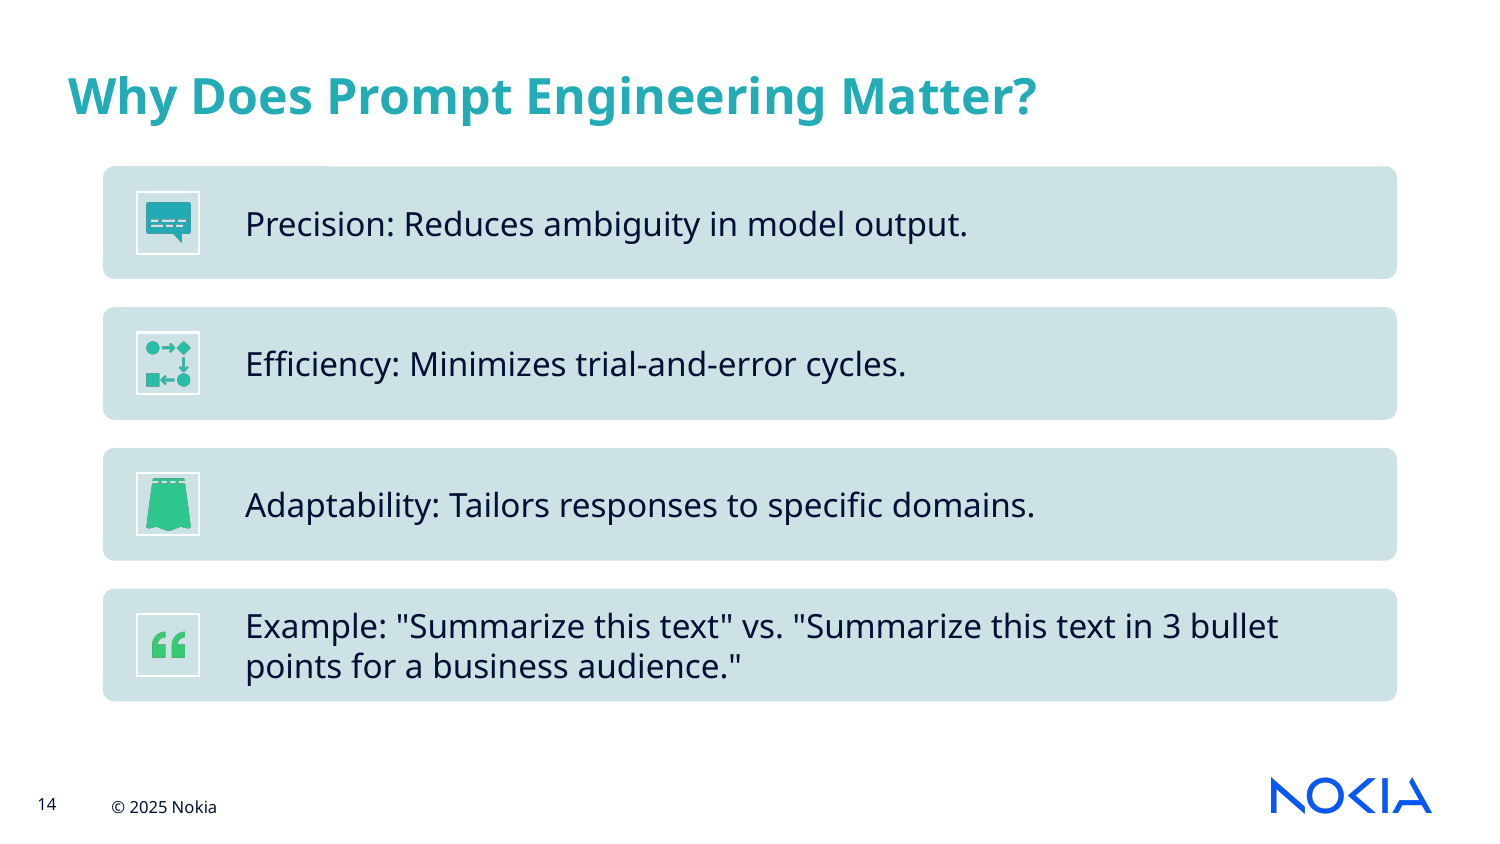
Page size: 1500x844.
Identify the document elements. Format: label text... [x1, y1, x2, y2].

picture [1271, 777, 1432, 814]
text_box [103, 166, 1397, 702]
list Why Does Prompt Engineering Matter? [68, 64, 1432, 121]
